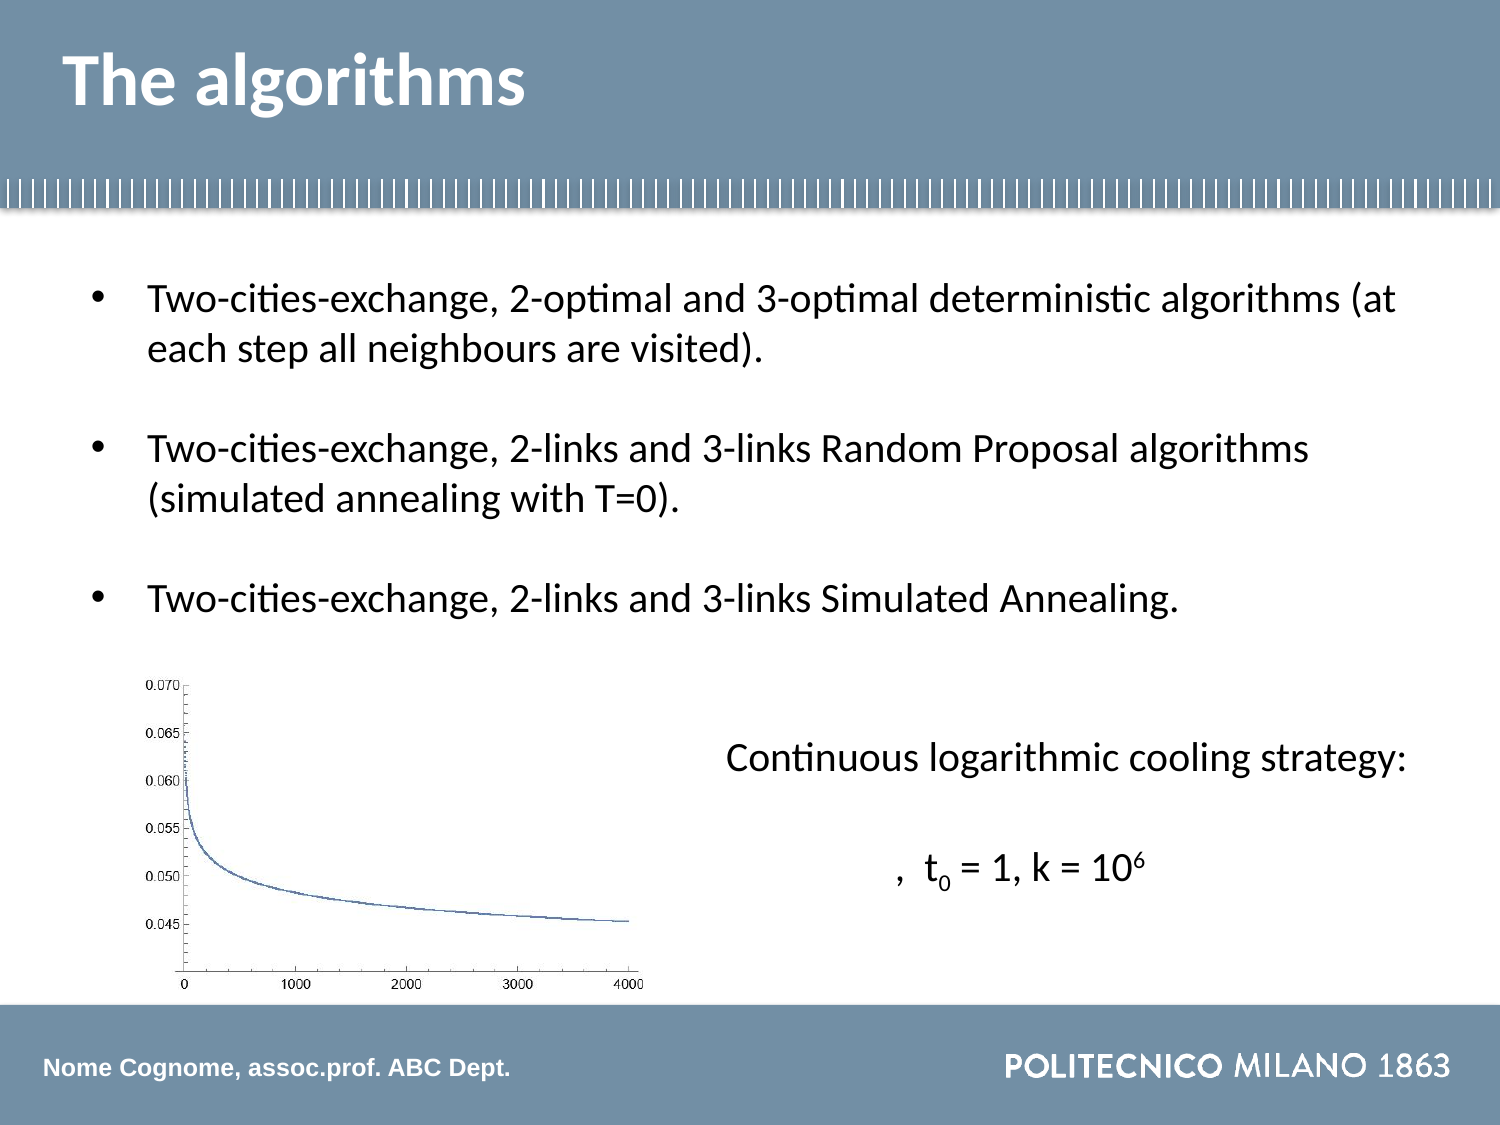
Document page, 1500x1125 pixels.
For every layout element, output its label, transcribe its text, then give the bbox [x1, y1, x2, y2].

picture [999, 1041, 1456, 1089]
picture [144, 675, 644, 991]
title The algorithms [47, 22, 1455, 161]
text_box Two-cities-exchange, 2-optimal and 3-optimal deterministic algorithms (at each step all neighbours are visited). Two-cities-exchange, 2-links and 3-links Random Proposal algorithms (simulated annealing with T=0). Two-cities-exchange, 2-links and 3-links Simulated Annealing. [76, 263, 1427, 689]
